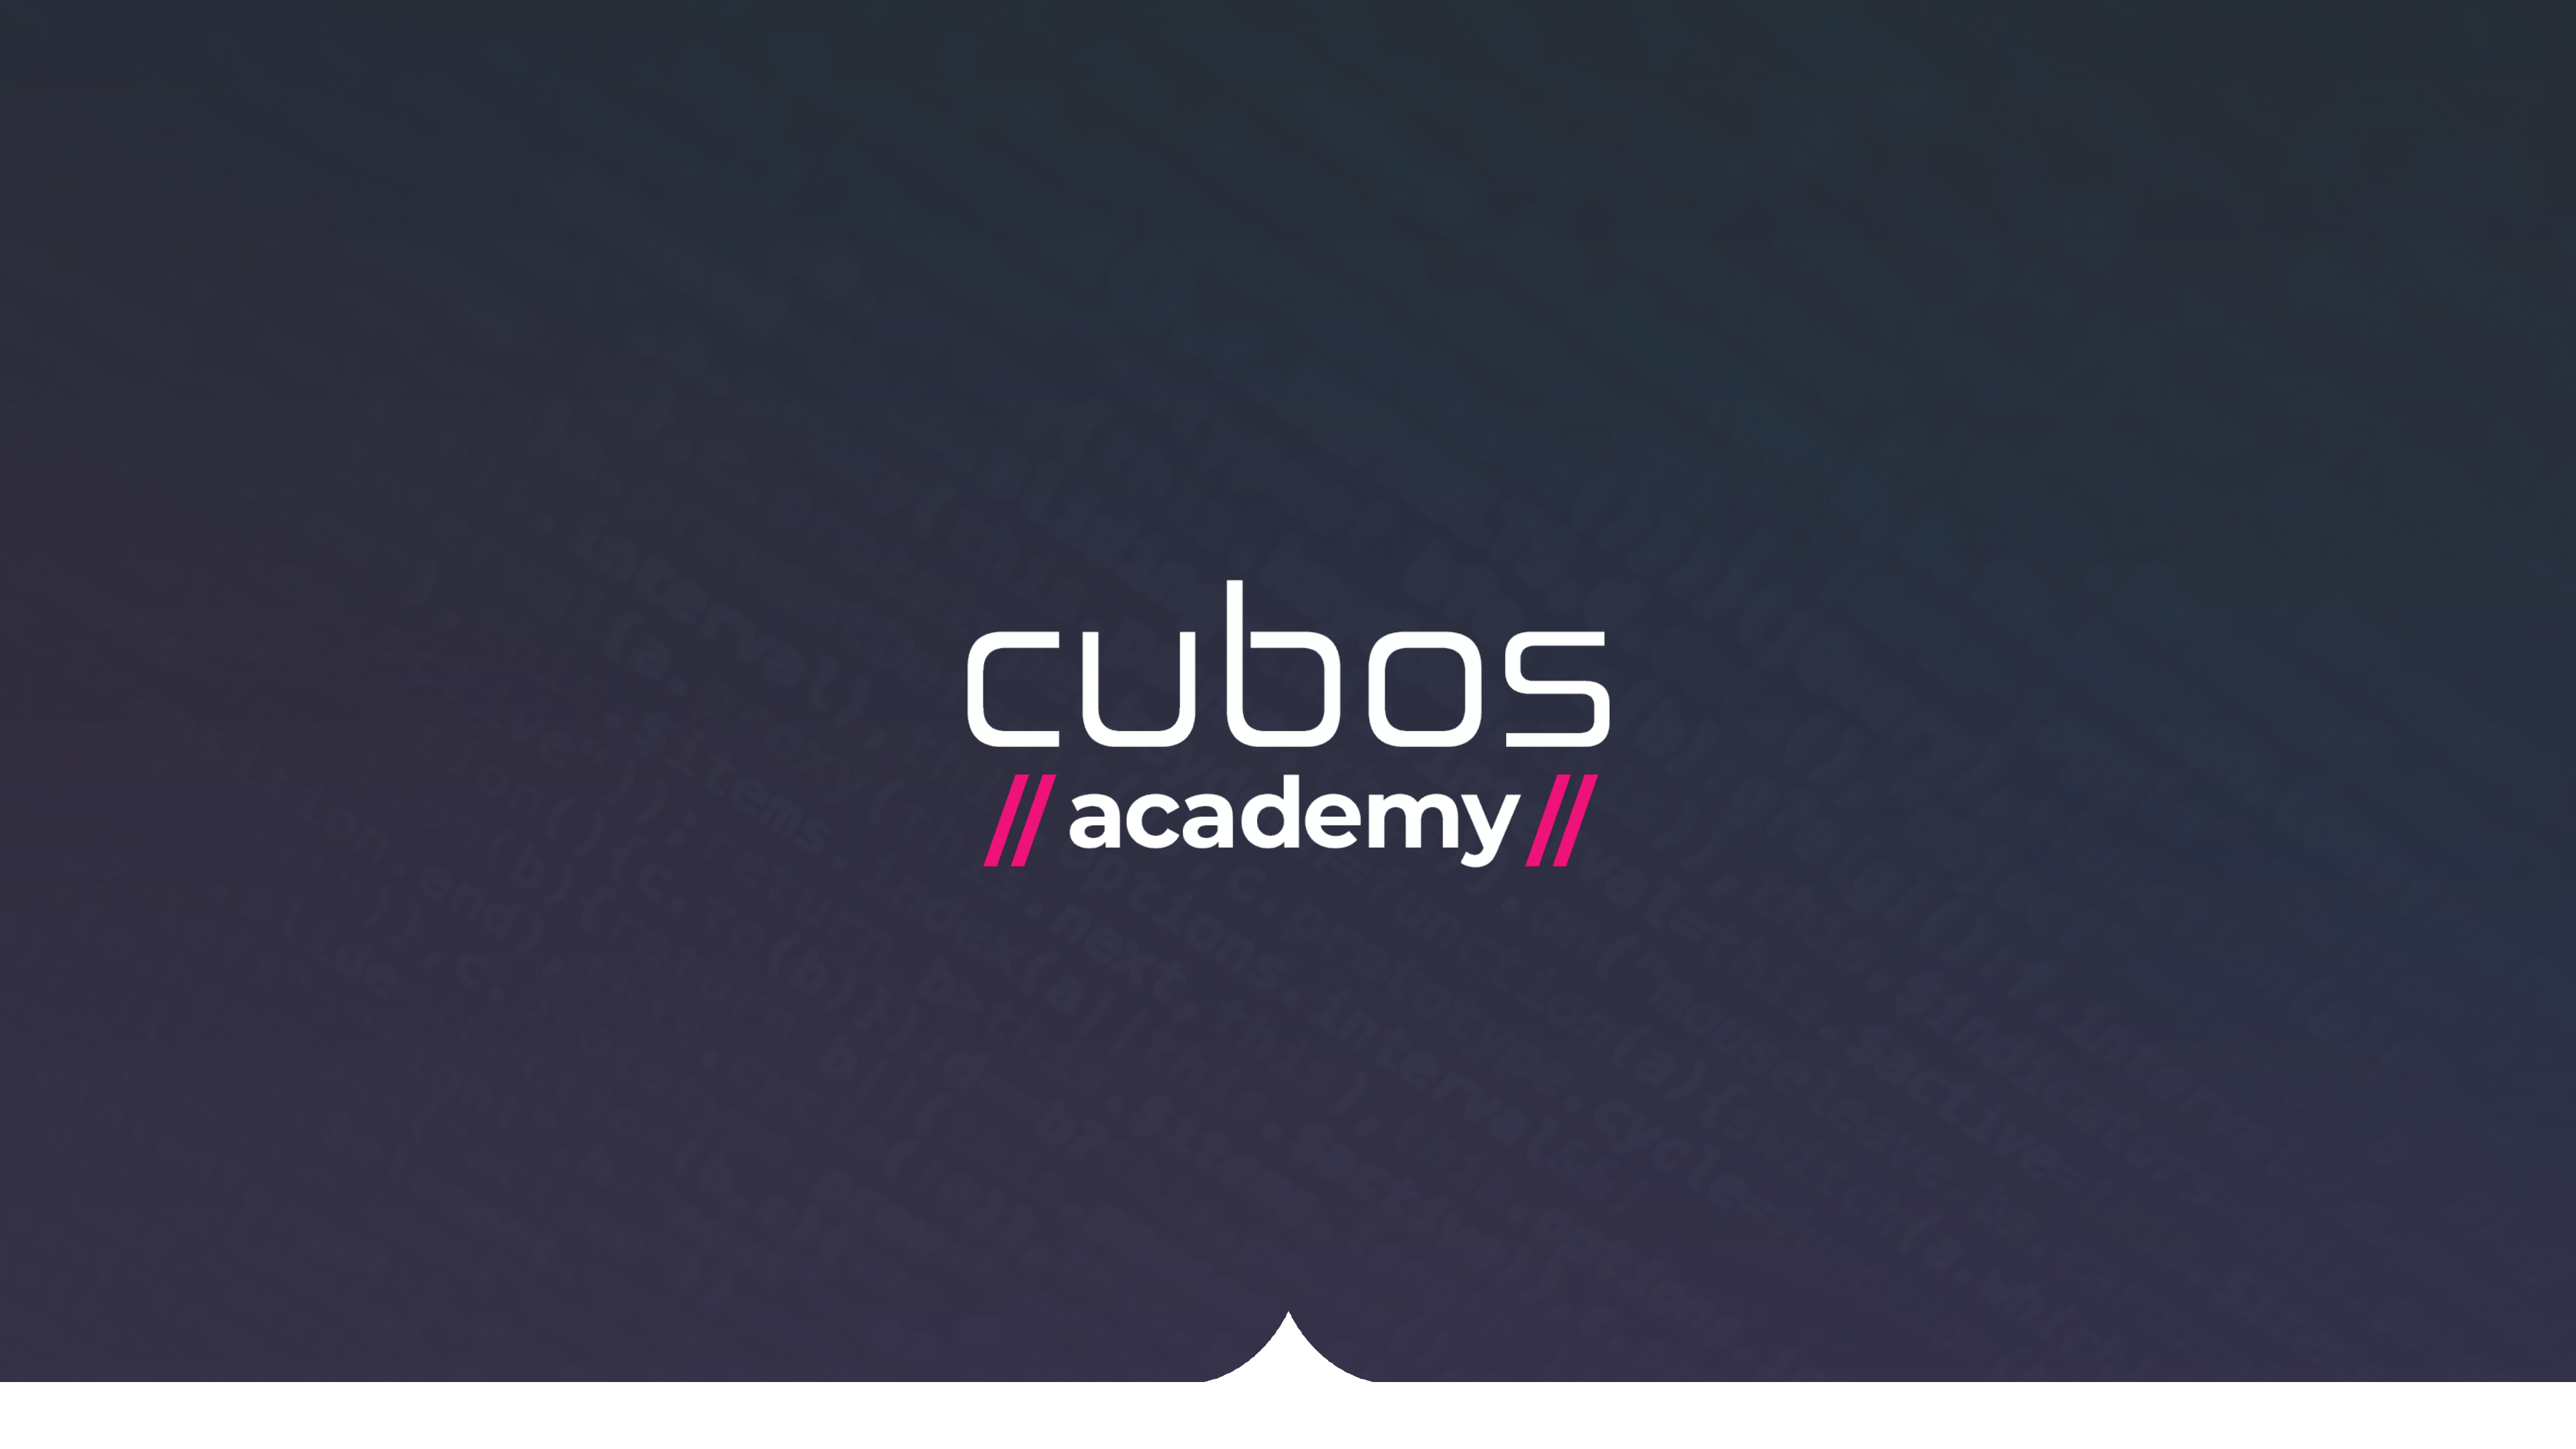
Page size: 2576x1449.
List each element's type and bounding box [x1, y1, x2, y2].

text_box [0, 1307, 2576, 1449]
picture [0, 0, 2576, 1307]
